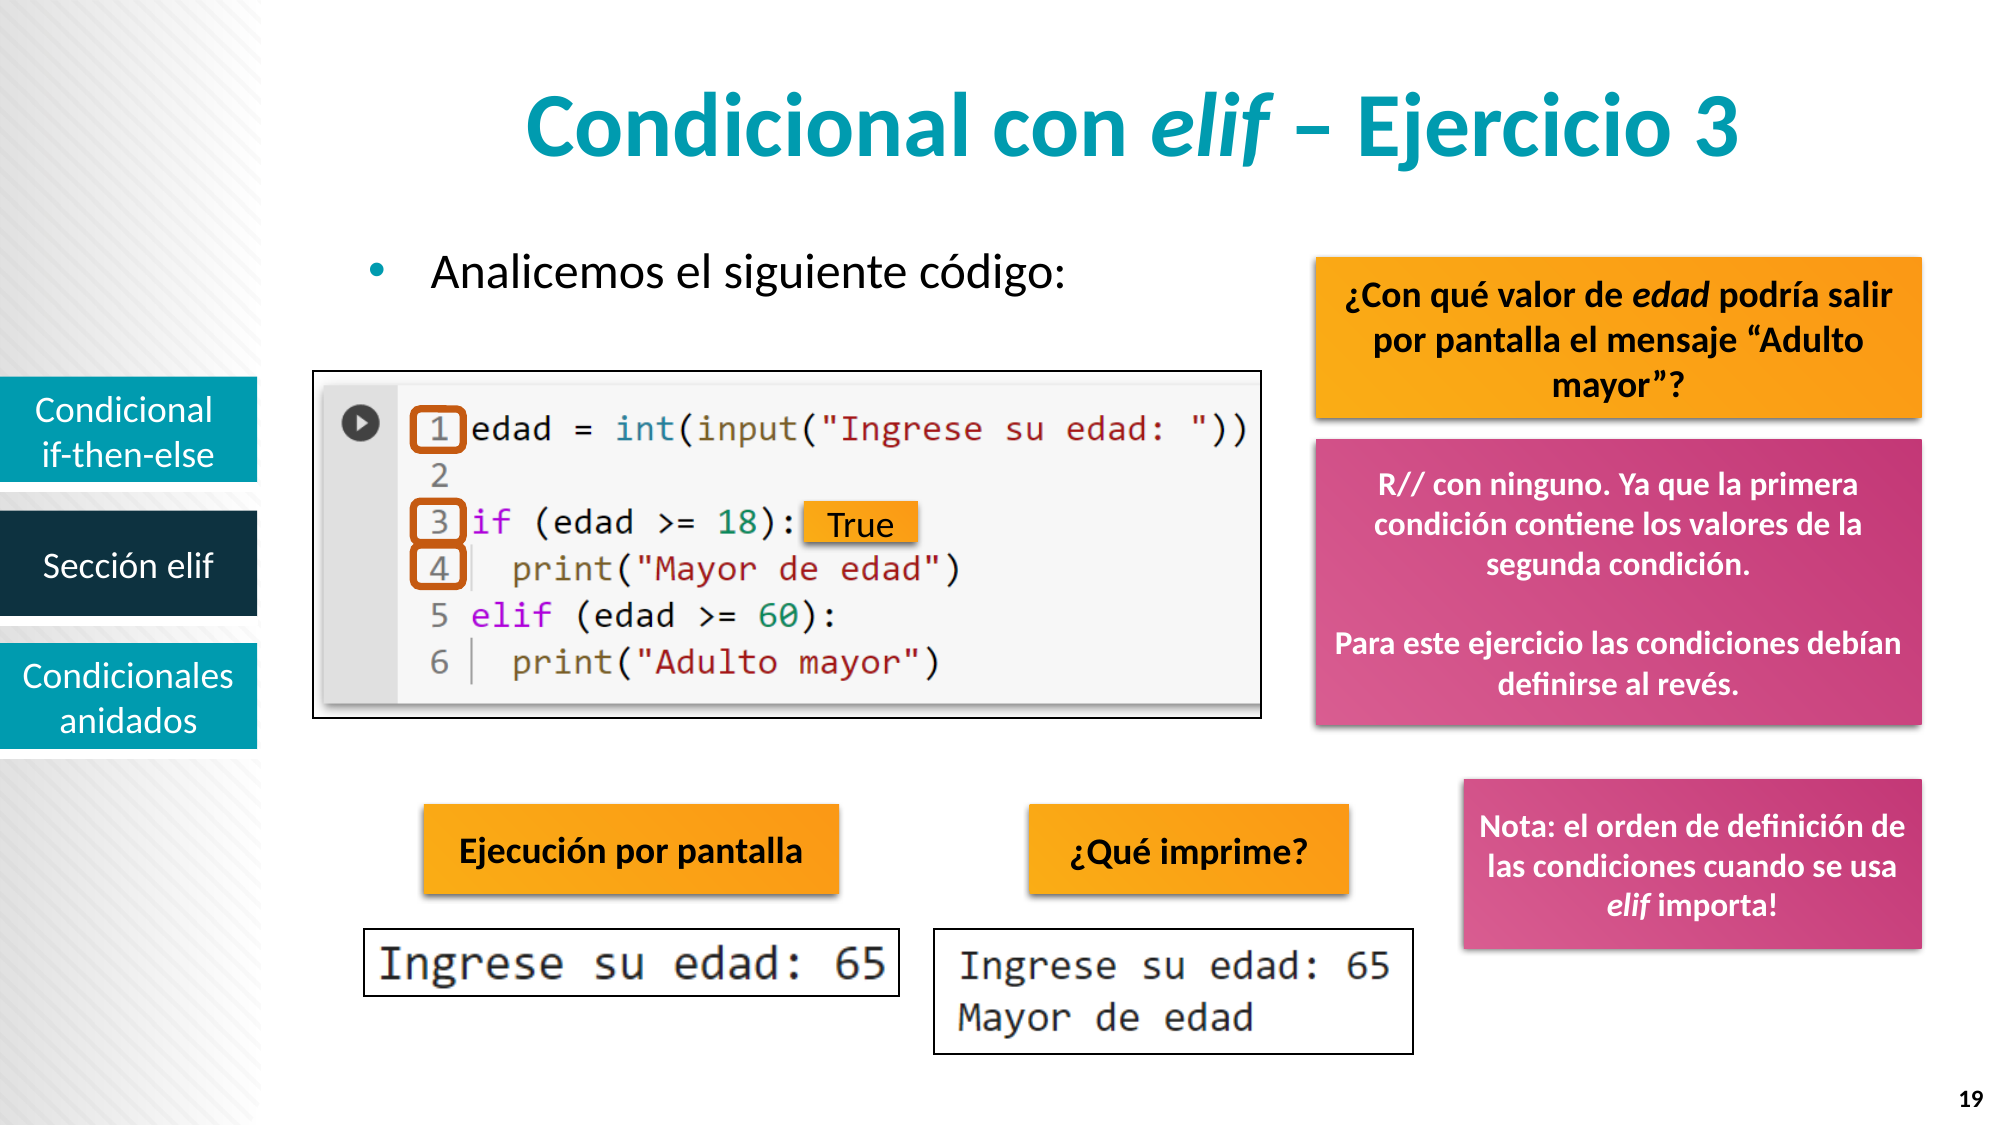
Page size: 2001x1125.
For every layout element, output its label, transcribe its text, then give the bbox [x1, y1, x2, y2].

picture [364, 929, 899, 996]
text_box R// con ninguno. Ya que la primera condición contiene los valores de la segunda condición. Para este ejercicio las condiciones debían definirse al revés. [1316, 439, 1922, 725]
slide_number 19 [1921, 1072, 2000, 1124]
text_box Ejecución por pantalla [423, 804, 840, 894]
text_box Nota: el orden de definición de las condiciones cuando se usa elif importa! [1463, 779, 1922, 949]
list Analicemos el siguiente código: [340, 231, 1927, 476]
title Condicional con elif – Ejercicio 3 [340, 36, 1927, 204]
text_box ¿Qué imprime? [1029, 804, 1349, 894]
text_box ¿Con qué valor de edad podría salir por pantalla el mensaje “Adulto mayor”? [1316, 257, 1922, 418]
picture [935, 929, 1413, 1054]
picture [313, 371, 1260, 718]
